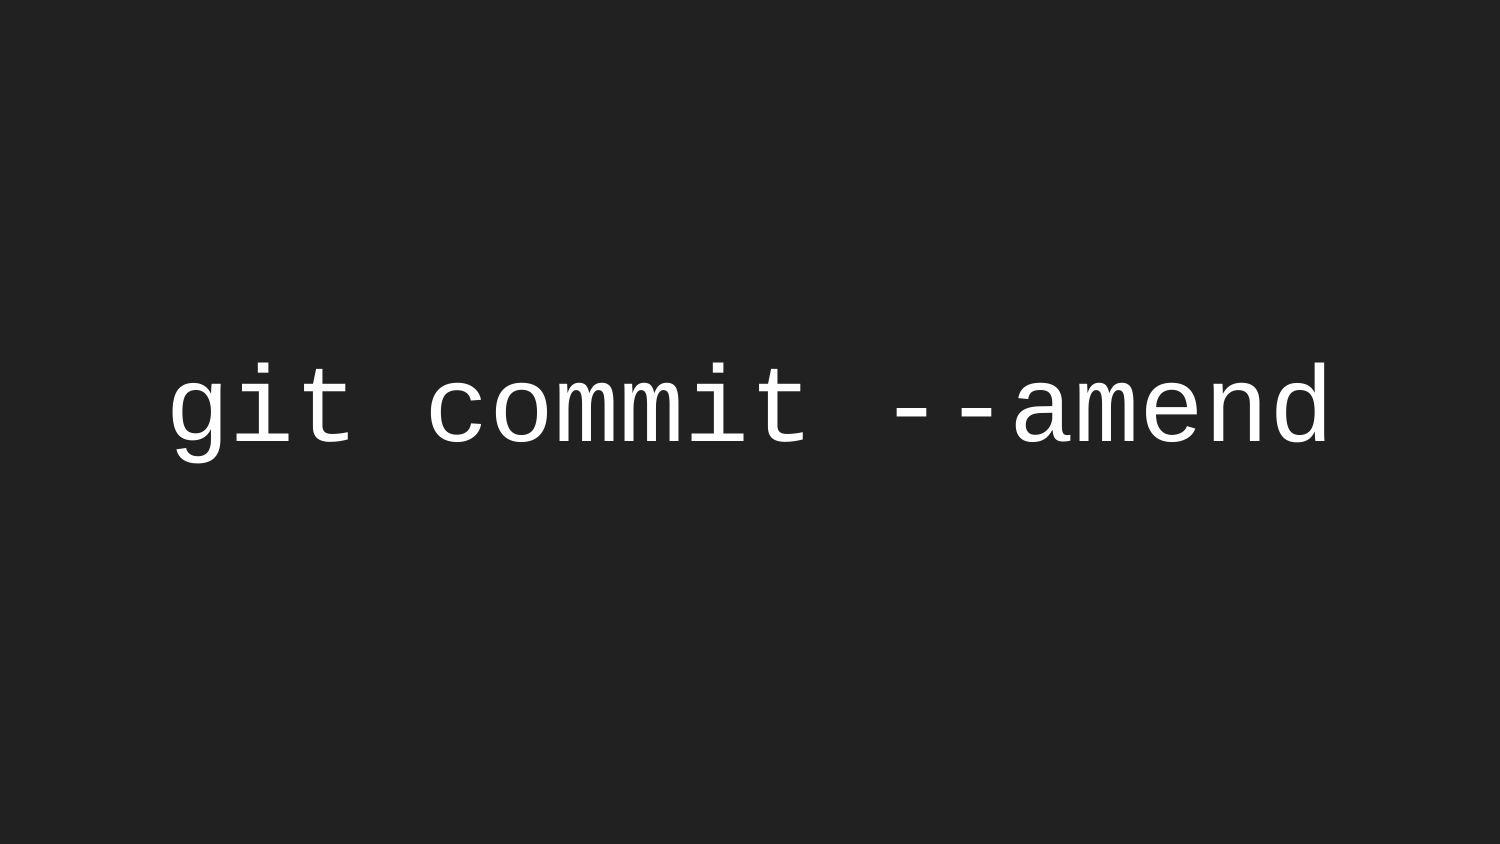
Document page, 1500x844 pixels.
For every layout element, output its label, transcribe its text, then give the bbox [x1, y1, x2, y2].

text_box git commit --amend [51, 140, 1449, 478]
